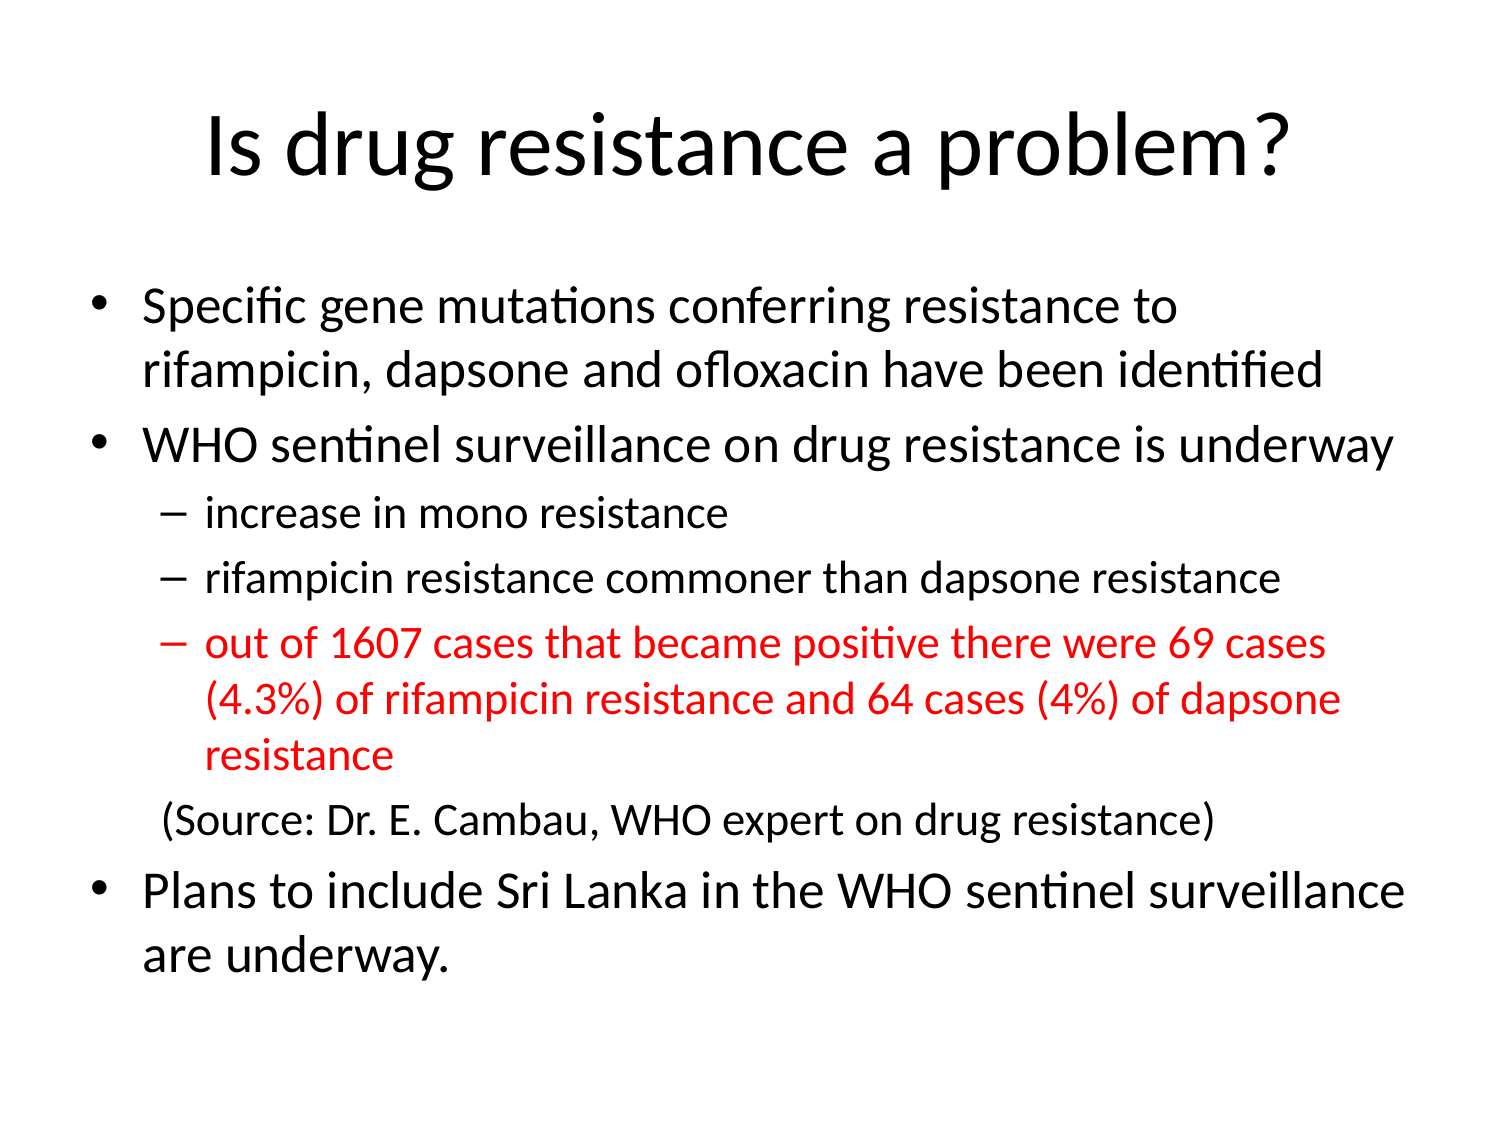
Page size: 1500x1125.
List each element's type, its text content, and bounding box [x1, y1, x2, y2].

title Is drug resistance a problem? [75, 45, 1425, 233]
list Specific gene mutations conferring resistance to rifampicin, dapsone and ofloxacin have been identified WHO sentinel surveillance on drug resistance is underway increase in mono resistance rifampicin resistance commoner than dapsone resistance out of 1607 cases that became positive there were 69 cases (4.3%) of rifampicin resistance and 64 cases (4%) of dapsone resistance (Source: Dr. E. Cambau, WHO expert on drug resistance) Plans to include Sri Lanka in the WHO sentinel surveillance are underway. [75, 262, 1425, 1005]
